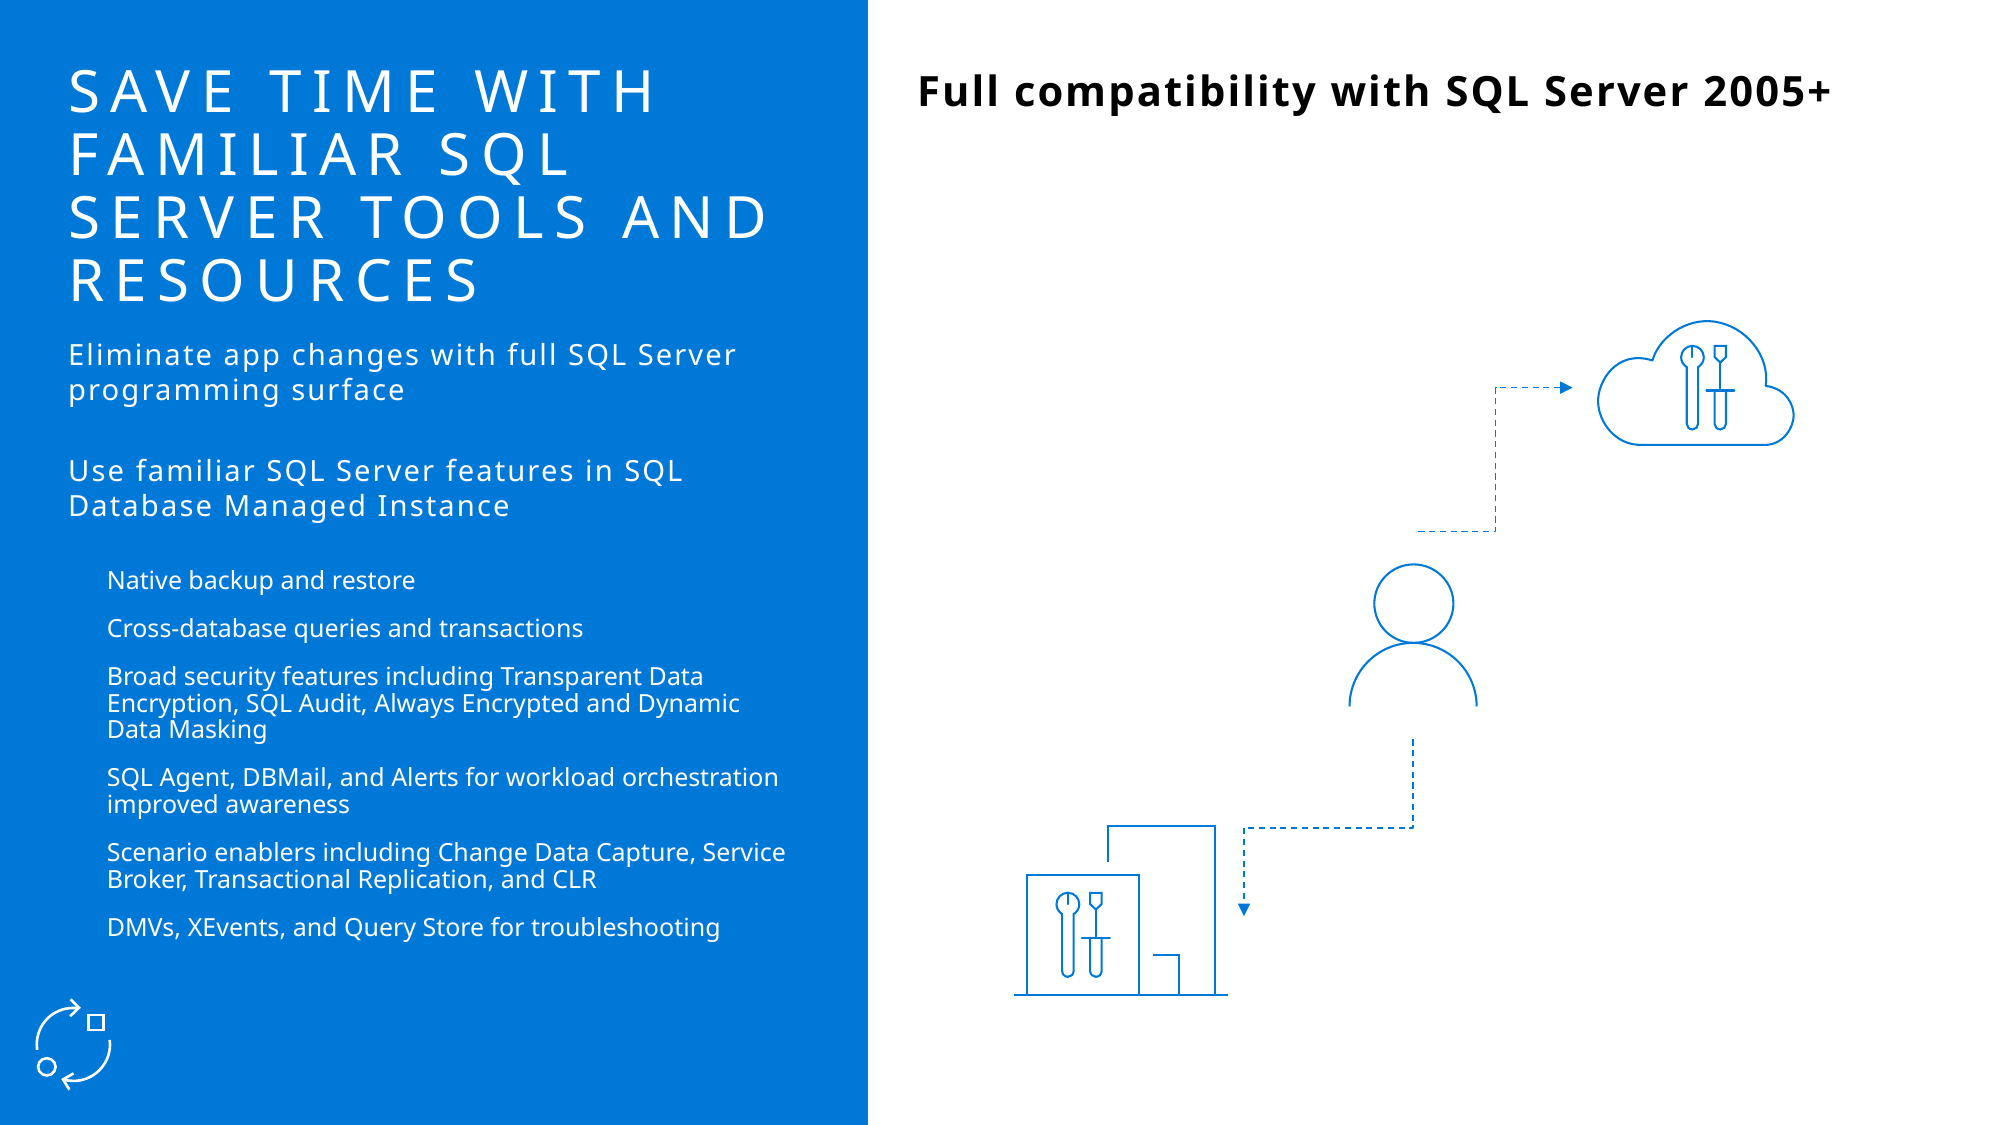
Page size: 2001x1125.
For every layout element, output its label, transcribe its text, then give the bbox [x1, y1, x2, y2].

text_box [1597, 320, 1794, 446]
title Save time with familiar SQL Server tools and resources [44, 47, 819, 220]
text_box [36, 998, 111, 1090]
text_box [1014, 825, 1229, 995]
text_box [1240, 742, 1418, 913]
text_box Full compatibility with SQL Server 2005+ [902, 57, 2000, 123]
text_box [1349, 564, 1477, 707]
list Eliminate app changes with full SQL Server programming surface Use familiar SQL Server features in SQL Database Managed Instance Native backup and restore Cross-database queries and transactions Broad security features including Transparent Data Encryption, SQL Audit, Always Encrypted and Dynamic Data Masking SQL Agent, DBMail, and Alerts for workload orchestration improved awareness Scenario enablers including Change Data Capture, Service Broker, Transactional Replication, and CLR DMVs, XEvents, and Query Store for troubleshooting [44, 321, 819, 1044]
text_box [1418, 387, 1573, 532]
